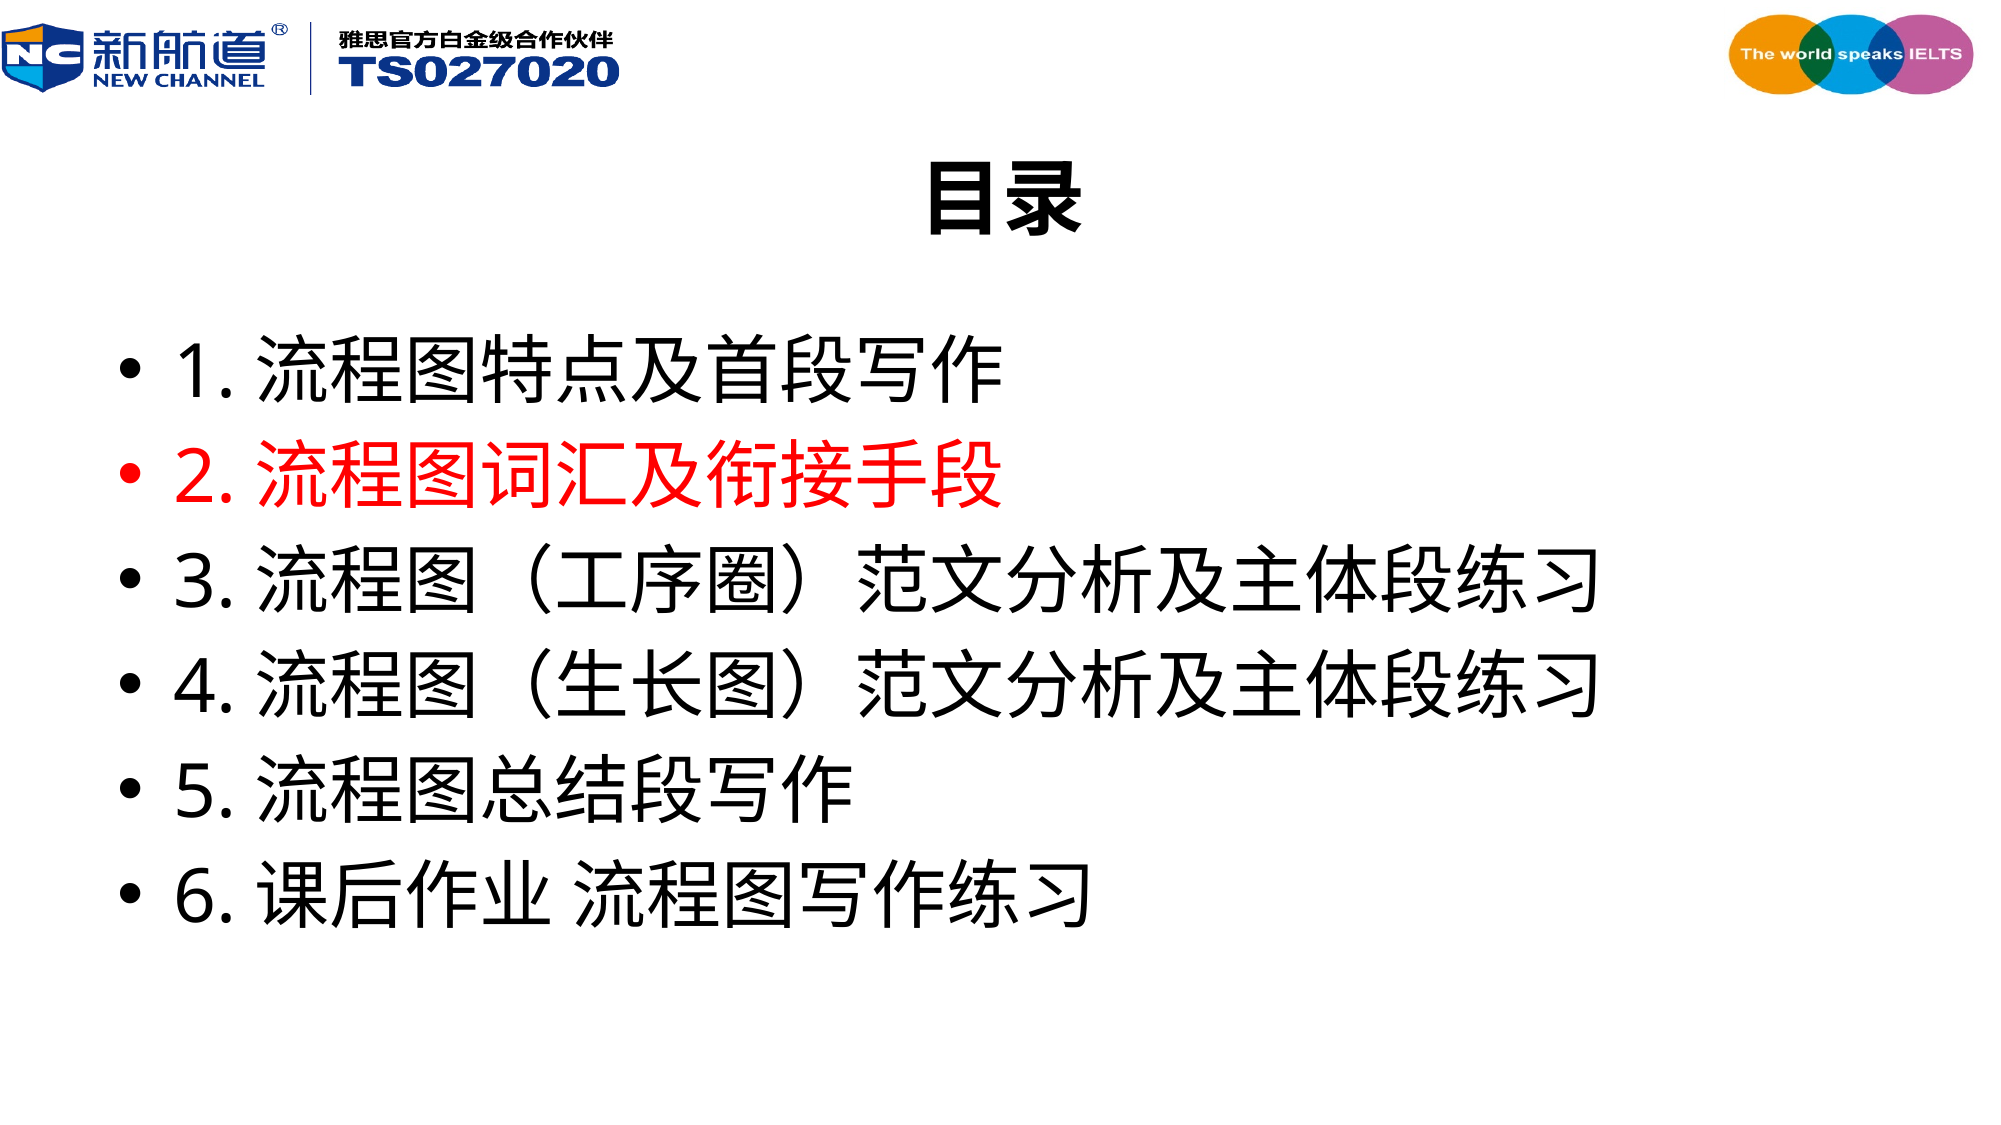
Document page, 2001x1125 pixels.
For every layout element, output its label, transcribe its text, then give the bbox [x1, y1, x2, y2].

title 目录 [102, 101, 1903, 290]
picture [1724, 7, 1983, 99]
picture [0, 0, 654, 126]
list 1.流程图特点及首段写作 2.流程图词汇及衔接手段 3.流程图（工序圈）范文分析及主体段练习 4.流程图（生长图）范文分析及主体段练习 5.流程图总结段写作 6.课后作业 流程图写作练习 [102, 314, 1903, 1057]
